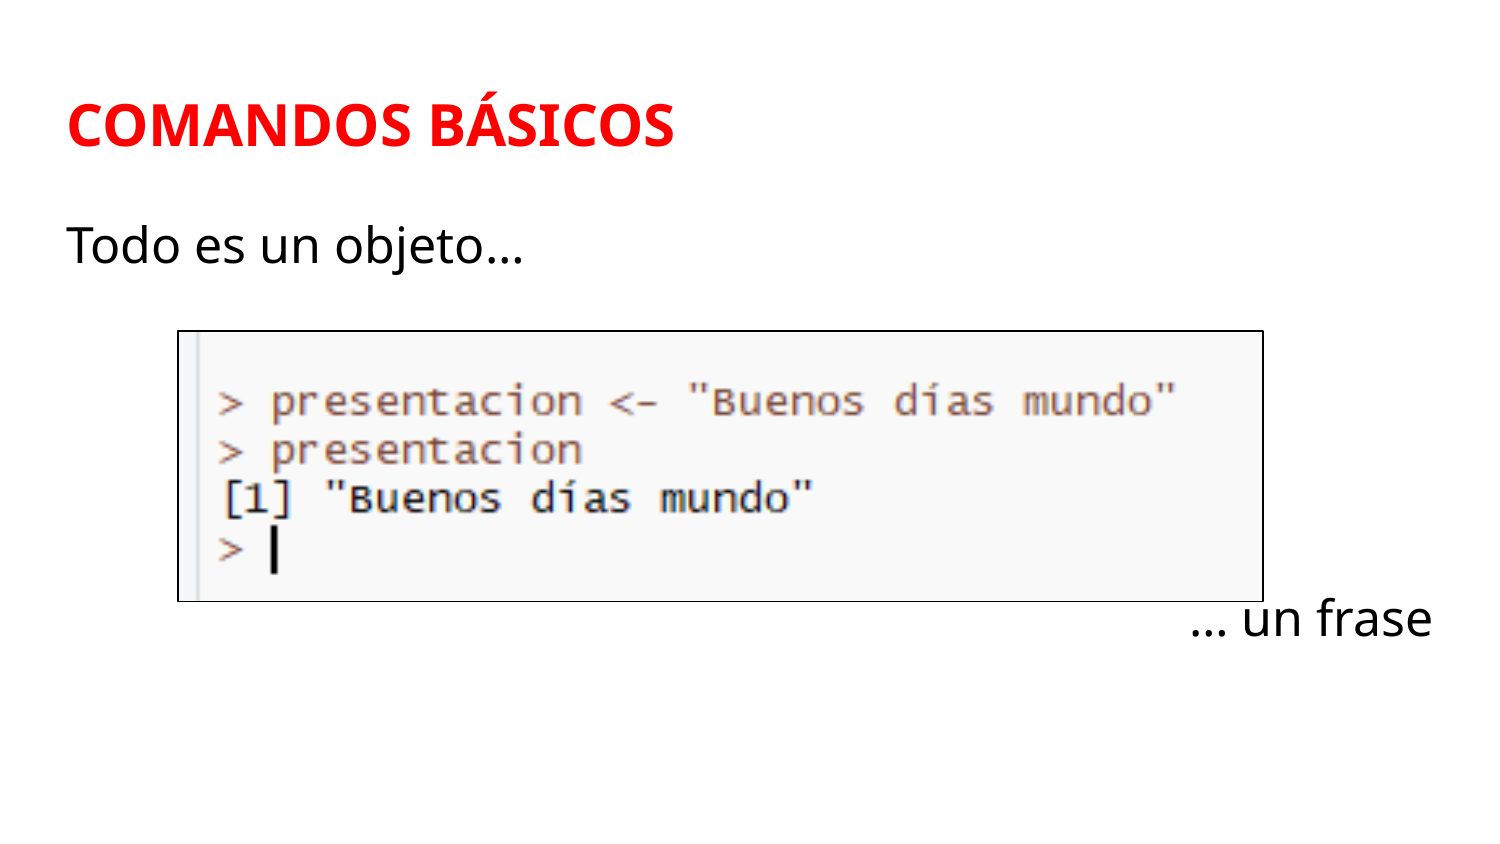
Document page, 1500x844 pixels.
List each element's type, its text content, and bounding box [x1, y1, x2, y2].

title COMANDOS BÁSICOS [51, 72, 1449, 167]
list Todo es un objeto… … un frase [51, 189, 1449, 750]
picture [178, 331, 1263, 601]
